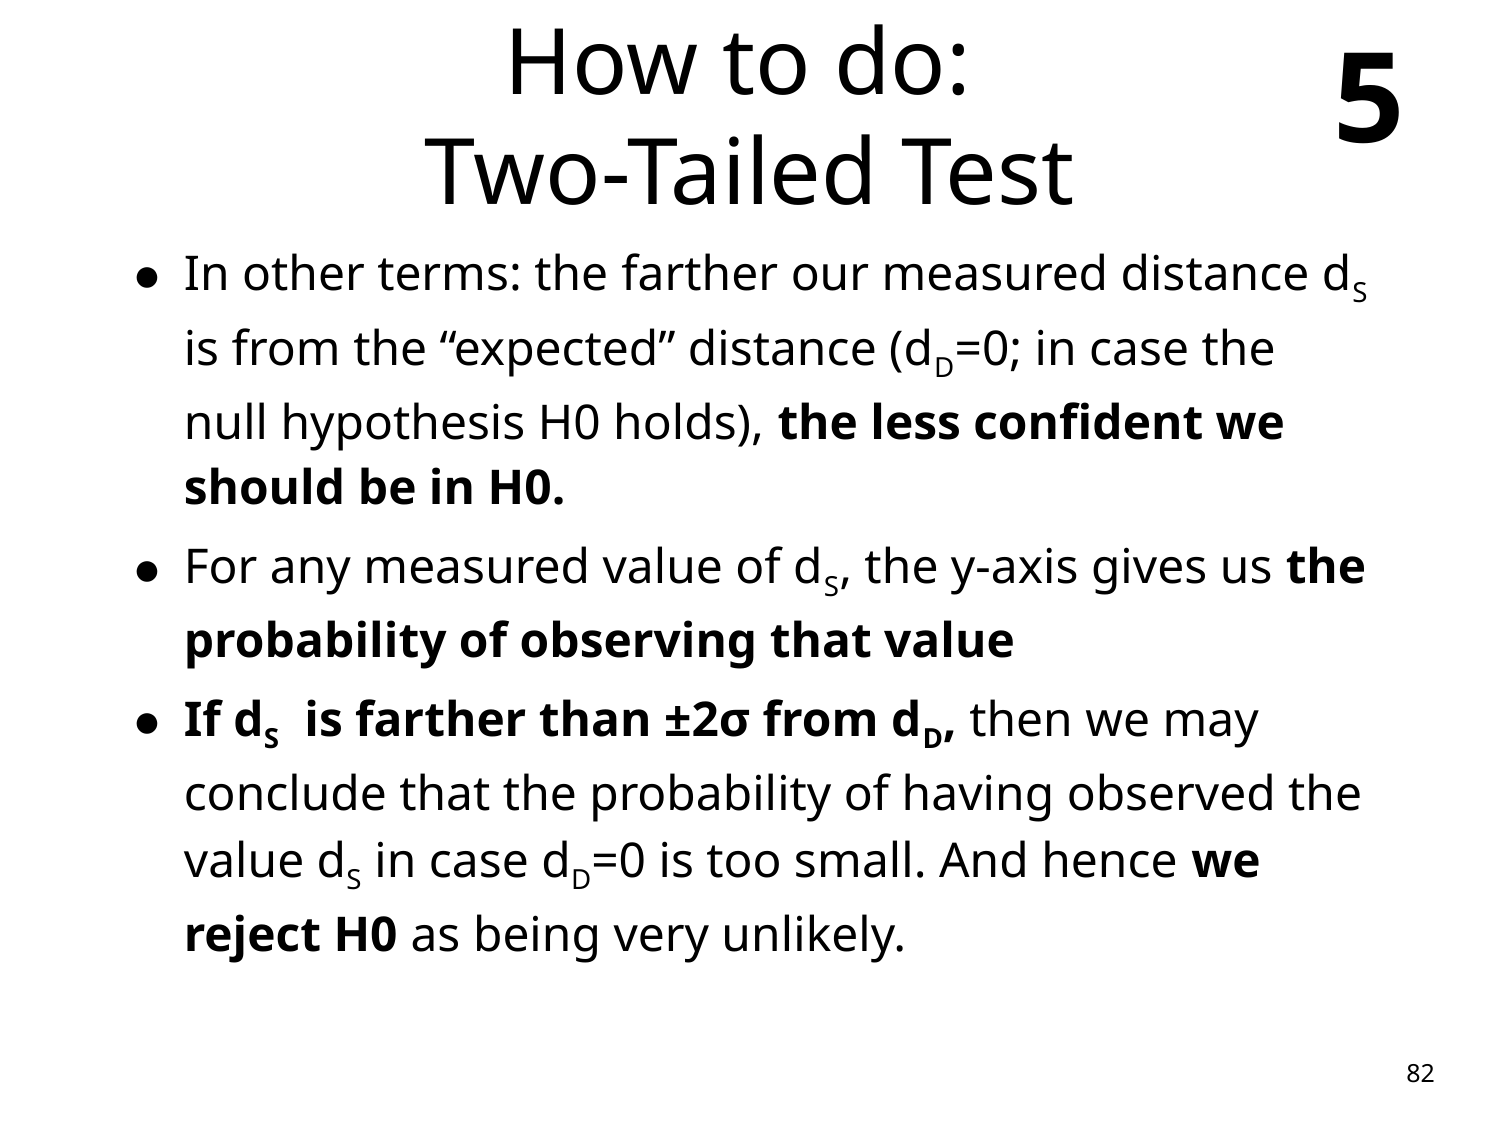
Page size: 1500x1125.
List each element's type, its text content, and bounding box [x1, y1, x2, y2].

title How to do: Two-Tailed Test [75, 31, 1425, 194]
text_box 5 [1261, 27, 1443, 198]
slide_number 82 [1137, 1050, 1450, 1125]
list In other terms: the farther our measured distance dS is from the “expected” distance (dD=0; in case the null hypothesis H0 holds), the less confident we should be in H0. For any measured value of dS, the y-axis gives us the probability of observing that value If dS is farther than ±2σ from dD, then we may conclude that the probability of having observed the value dS in case dD=0 is too small. And hence we reject H0 as being very unlikely. [112, 224, 1388, 994]
